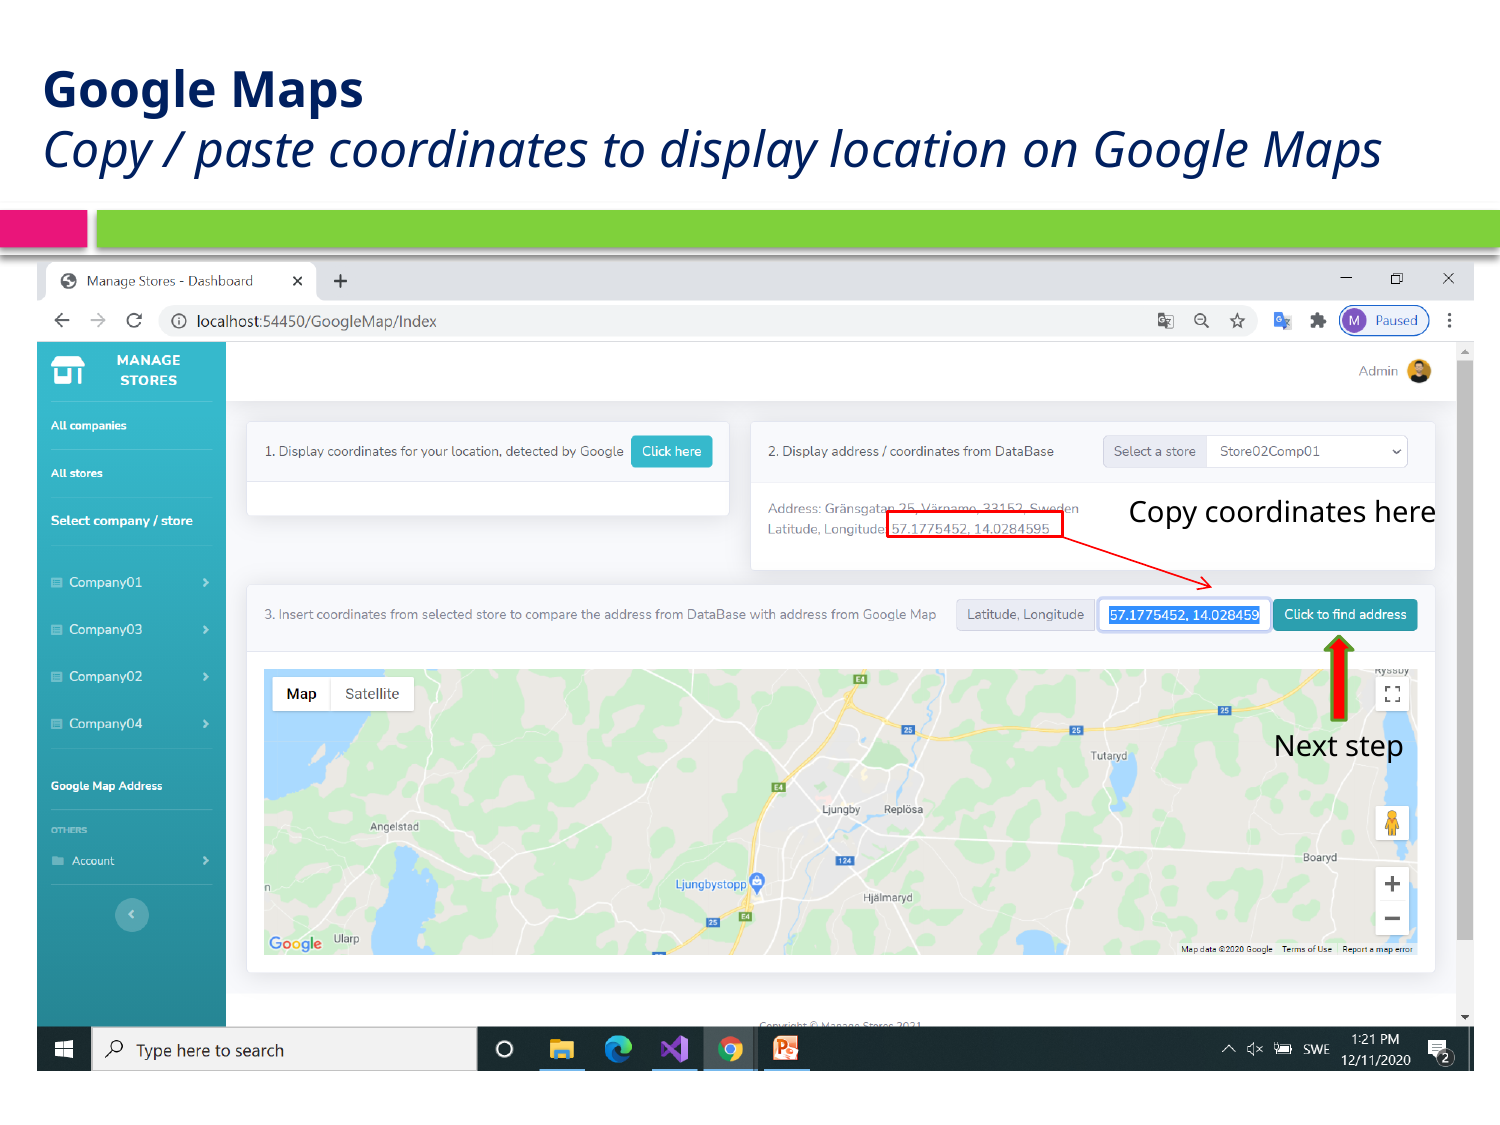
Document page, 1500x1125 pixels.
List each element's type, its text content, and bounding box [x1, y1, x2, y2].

text_box Google Maps Copy / paste coordinates to display location on Google Maps [27, 49, 1400, 185]
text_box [1062, 536, 1213, 588]
picture [37, 262, 1474, 1071]
